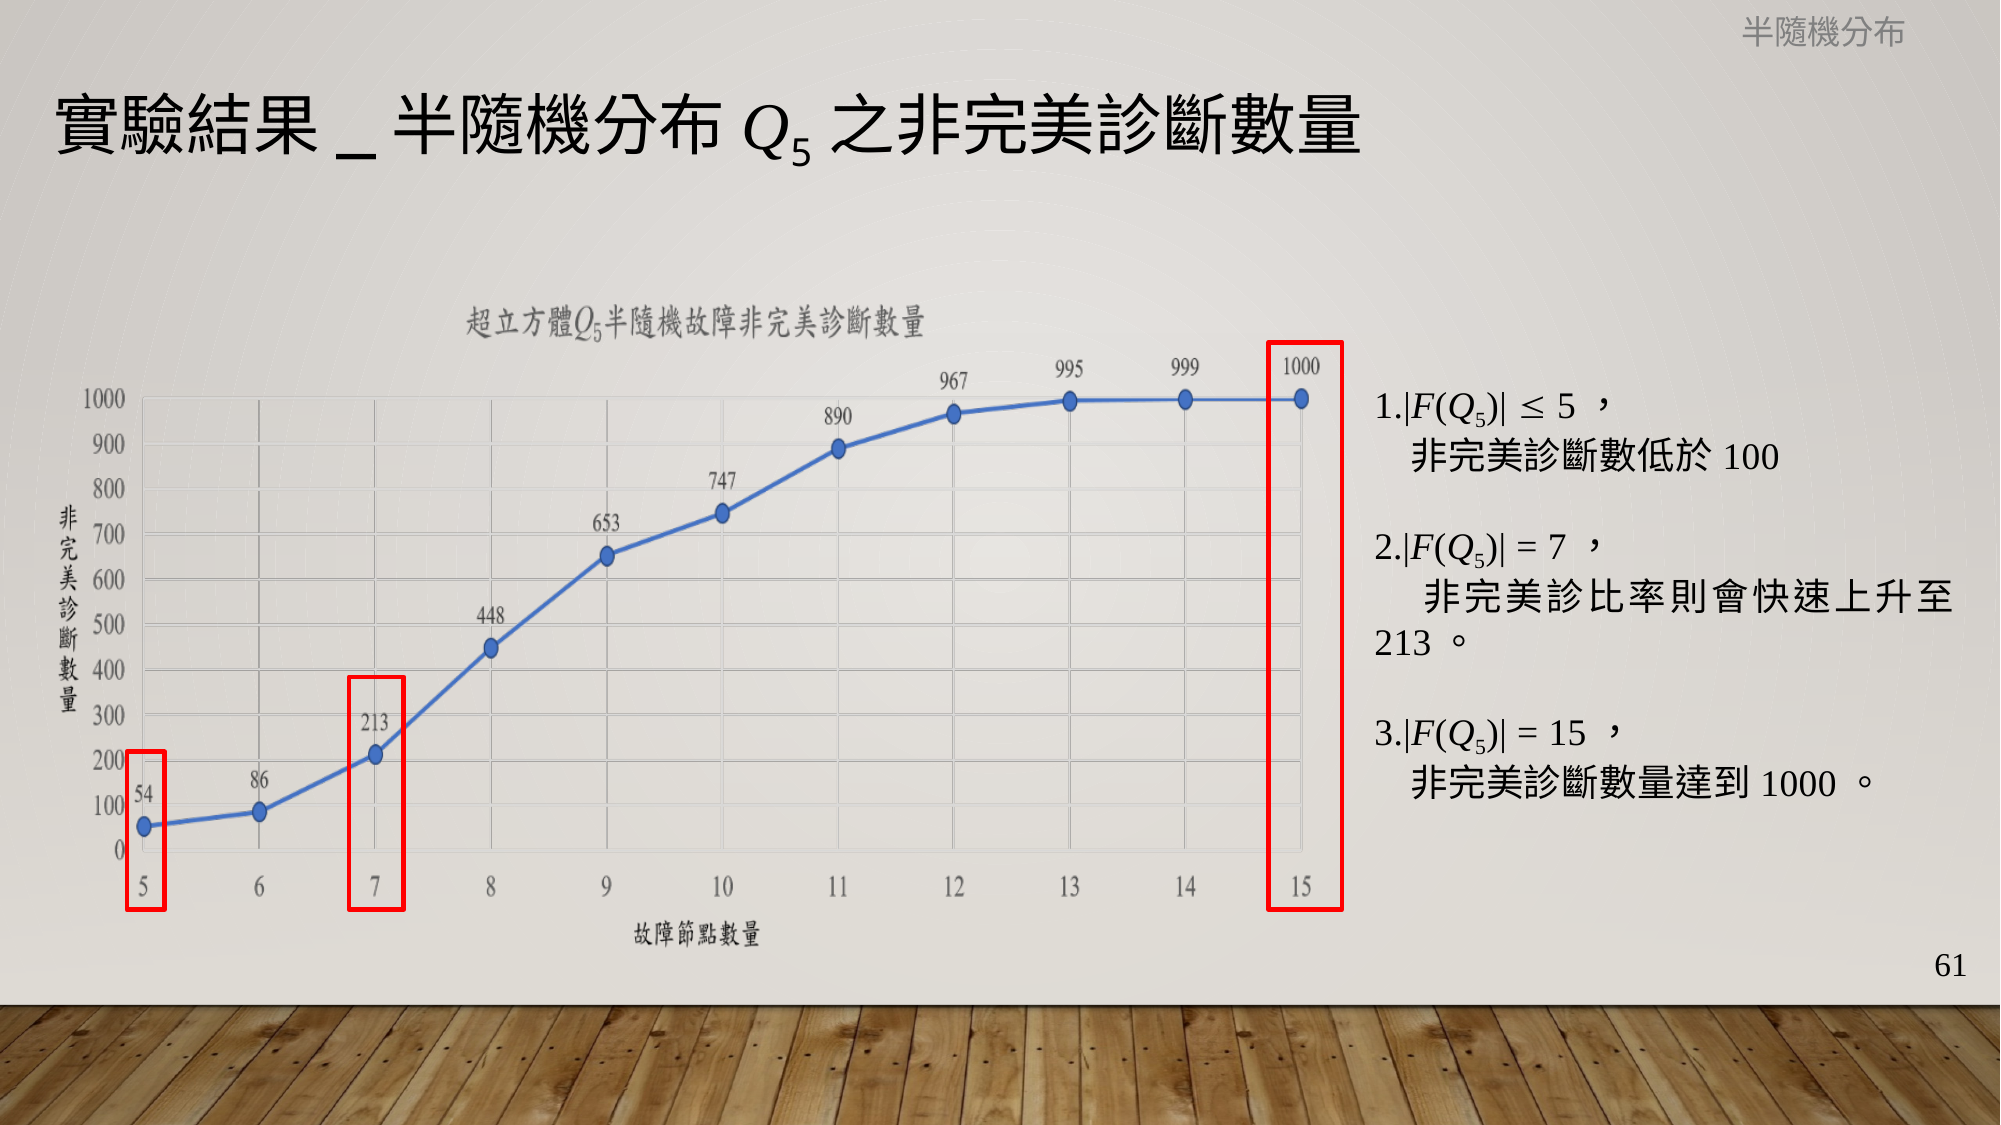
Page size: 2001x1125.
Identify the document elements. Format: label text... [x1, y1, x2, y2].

picture [42, 259, 1343, 969]
text_box 半隨機分布 [1665, 3, 1983, 59]
slide_number 61 [1910, 935, 1983, 996]
picture [0, 1005, 2000, 1125]
text_box 實驗結果_半隨機分布Q5之非完美診斷數量 [38, 75, 1378, 181]
text_box 1.|F(Q5)|  5， 非完美診斷數低於100 2.|F(Q5)| = 7， 非完美診比率則會快速上升至213。 3.|F(Q5)| = 15， 非完美診斷數量達到1000。 [1359, 373, 1979, 812]
